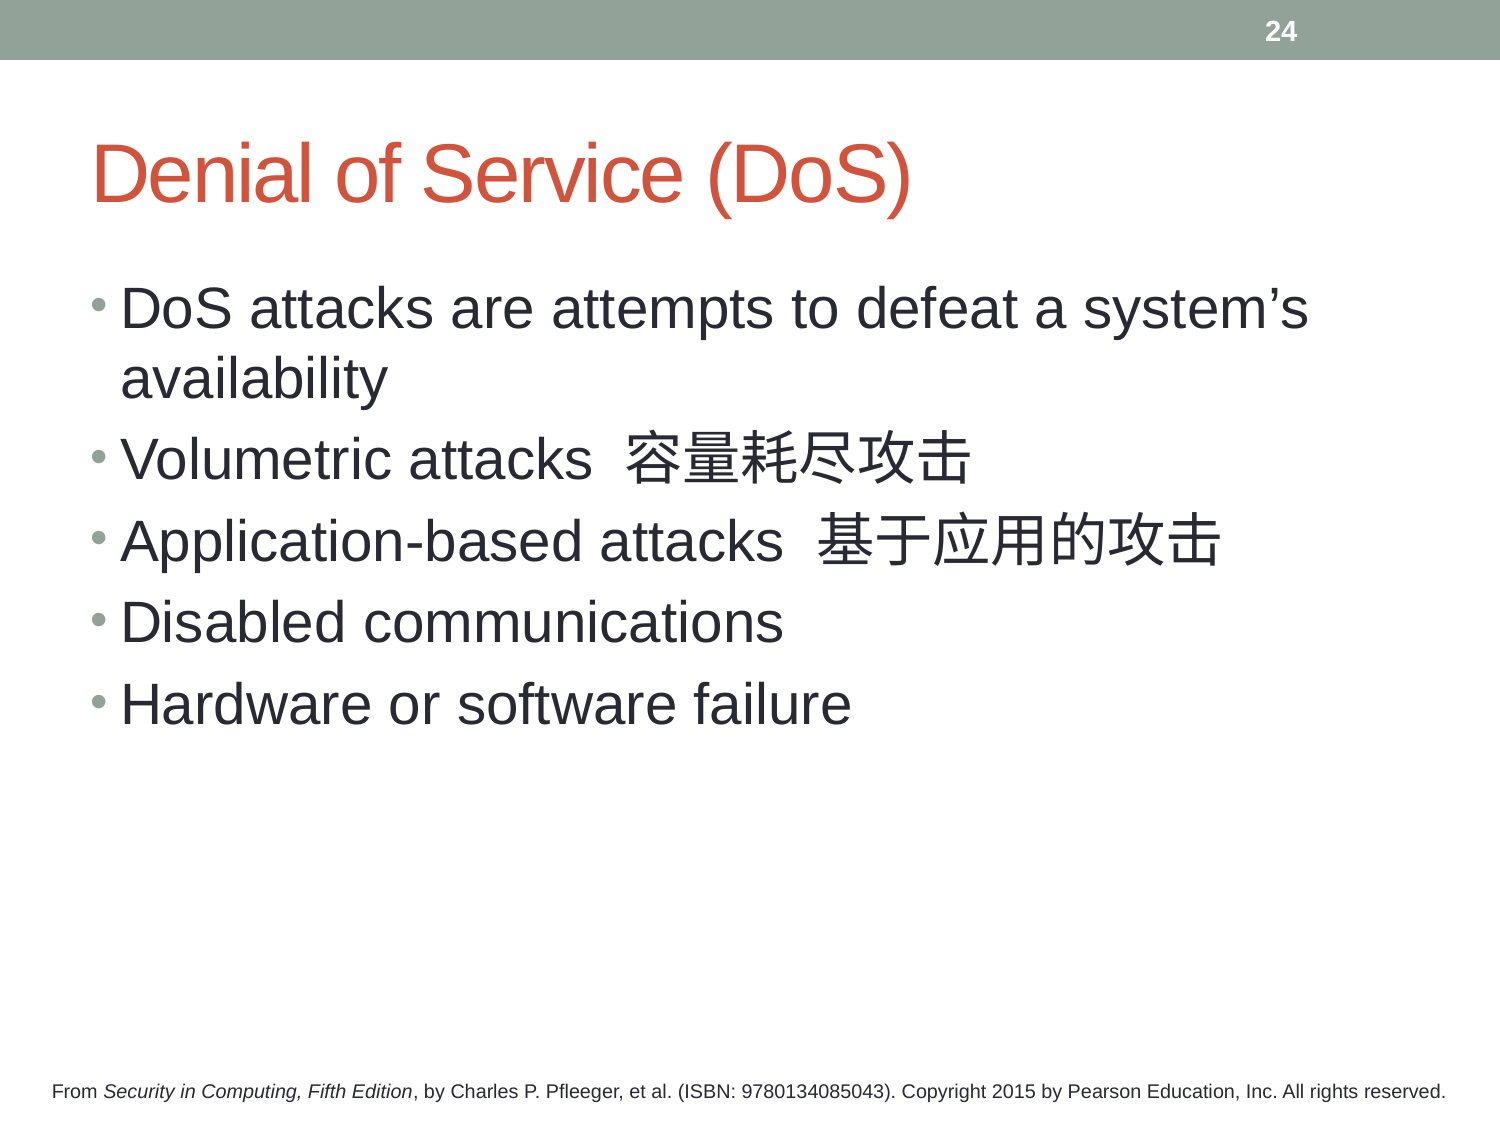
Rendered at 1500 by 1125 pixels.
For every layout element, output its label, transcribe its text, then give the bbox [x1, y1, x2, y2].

slide_number 24 [1250, 3, 1425, 57]
title Denial of Service (DoS) [75, 87, 1425, 250]
footer From Security in Computing, Fifth Edition, by Charles P. Pfleeger, et al. (ISBN: 9780134085043). Copyright 2015 by Pearson Education, Inc. All rights reserved. [0, 1075, 1500, 1125]
list DoS attacks are attempts to defeat a system’s availability Volumetric attacks 容量耗尽攻击 Application-based attacks 基于应用的攻击 Disabled communications Hardware or software failure [75, 262, 1425, 1063]
